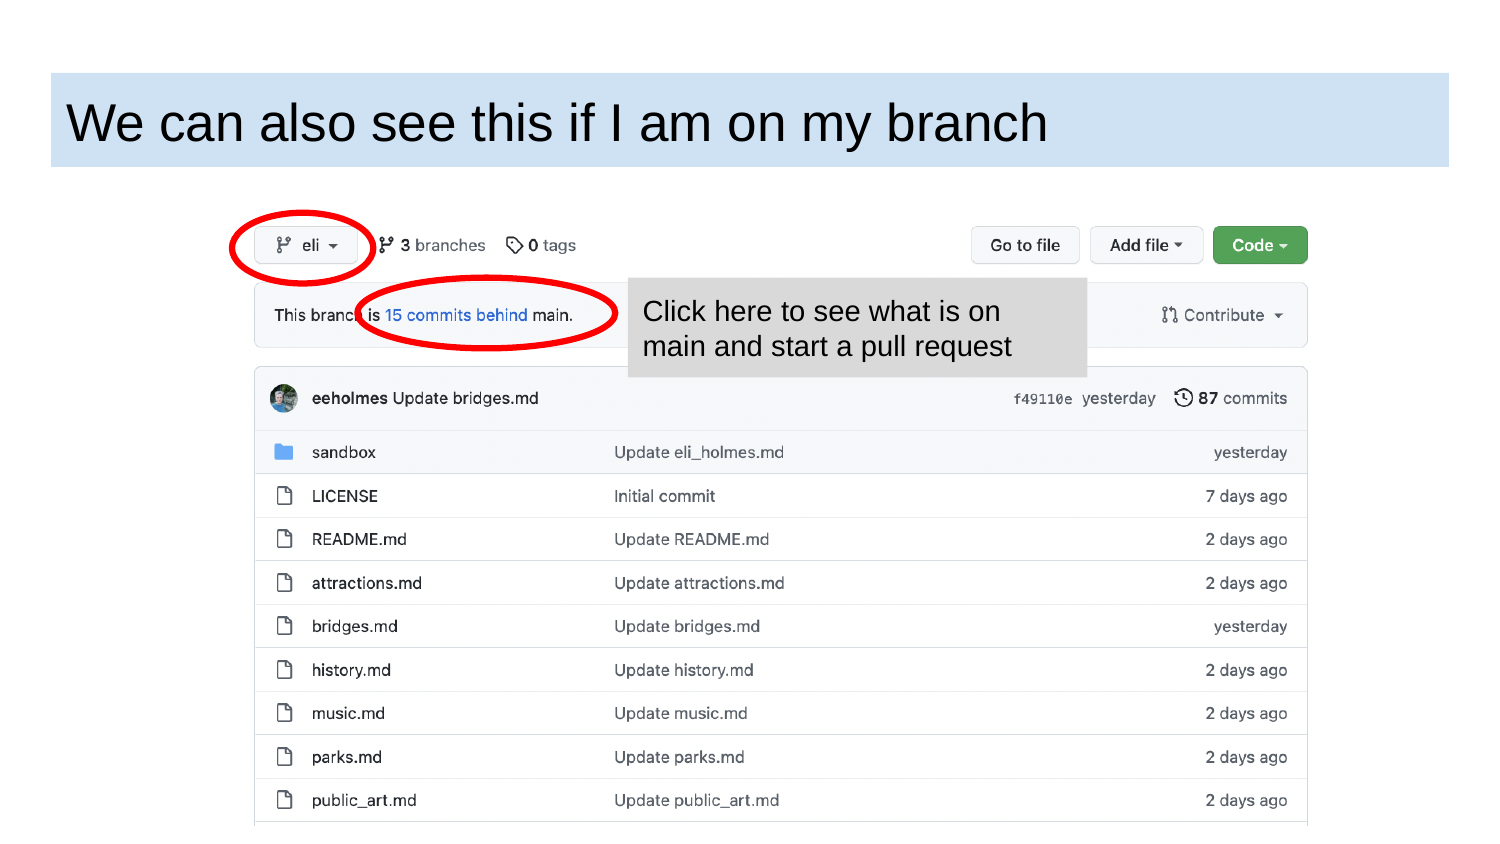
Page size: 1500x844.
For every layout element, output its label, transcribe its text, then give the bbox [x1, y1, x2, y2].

title We can also see this if I am on my branch [51, 72, 1449, 167]
picture [215, 198, 1334, 827]
